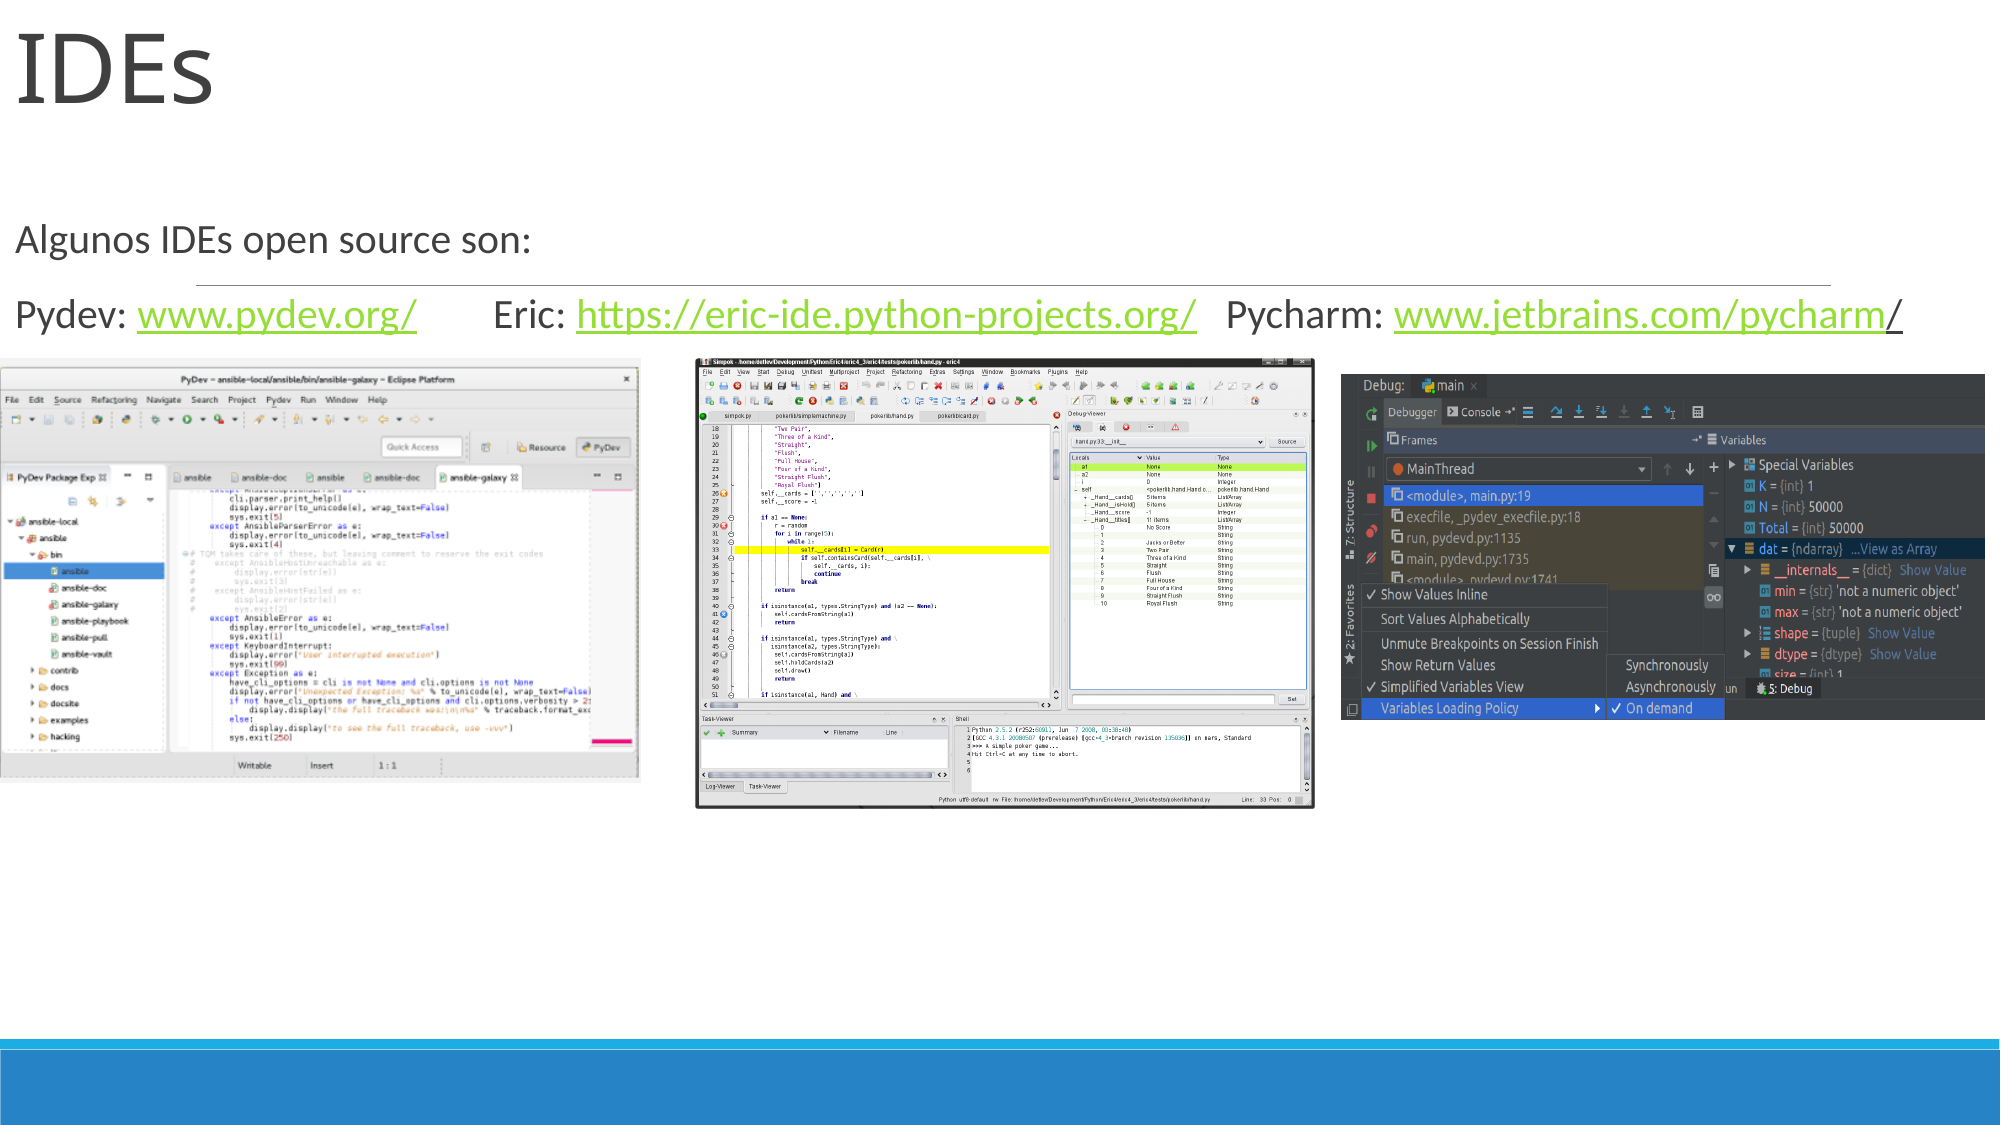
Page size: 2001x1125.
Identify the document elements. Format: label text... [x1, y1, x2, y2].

picture [1341, 373, 1985, 721]
list Algunos IDEs open source son: Pydev: www.pydev.org/ Eric: https://eric-ide.python-projects.org/ Pycharm: www.jetbrains.com/pycharm/ [0, 131, 2000, 963]
picture [0, 357, 642, 783]
picture [695, 358, 1315, 809]
title IDEs [0, 15, 232, 131]
